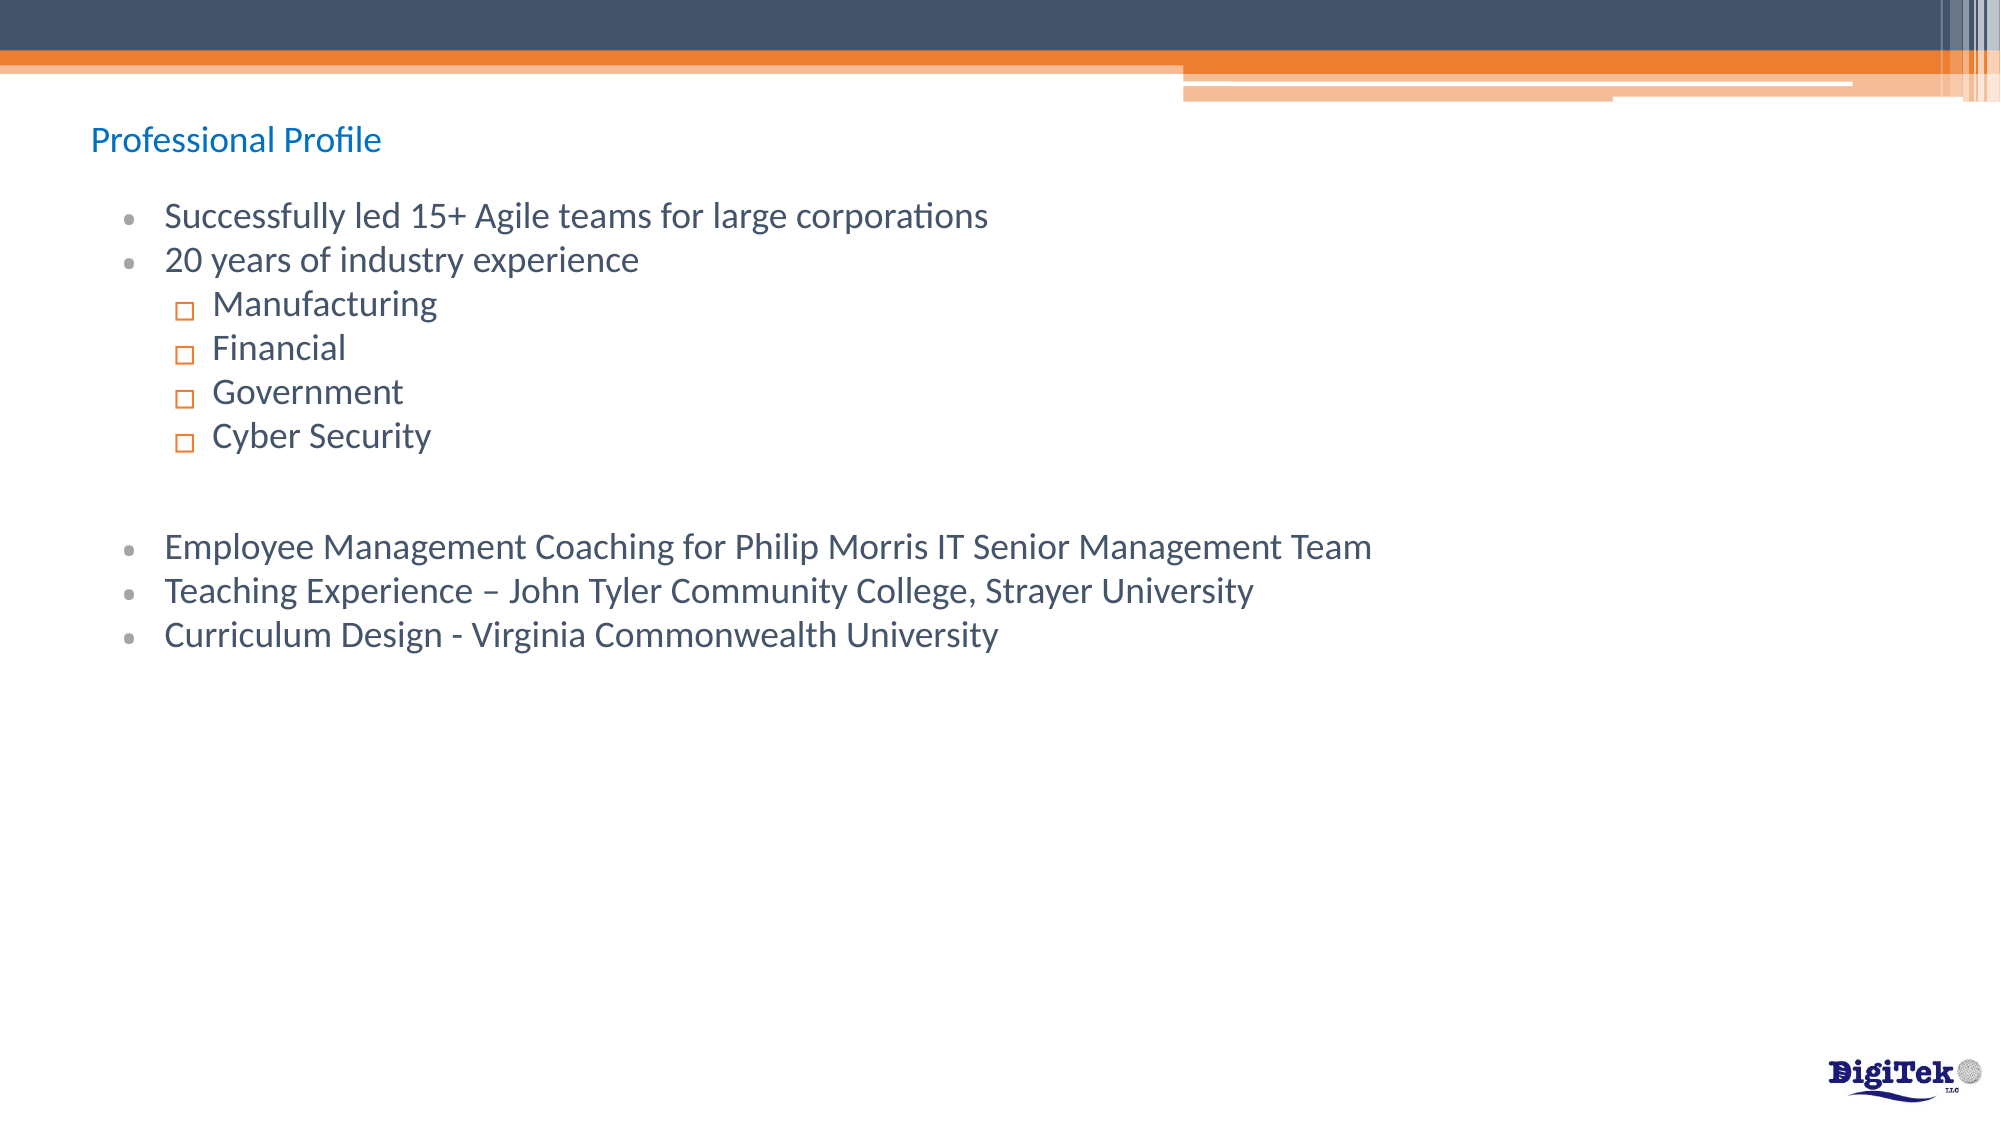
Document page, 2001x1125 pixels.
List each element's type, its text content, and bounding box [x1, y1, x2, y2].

list Successfully led 15+ Agile teams for large corporations 20 years of industry experience Manufacturing Financial Government Cyber Security Employee Management Coaching for Philip Morris IT Senior Management Team Teaching Experience – John Tyler Community College, Strayer University Curriculum Design - Virginia Commonwealth University [89, 192, 1578, 906]
picture [1815, 1031, 1982, 1125]
text_box Professional Profile [76, 107, 398, 168]
